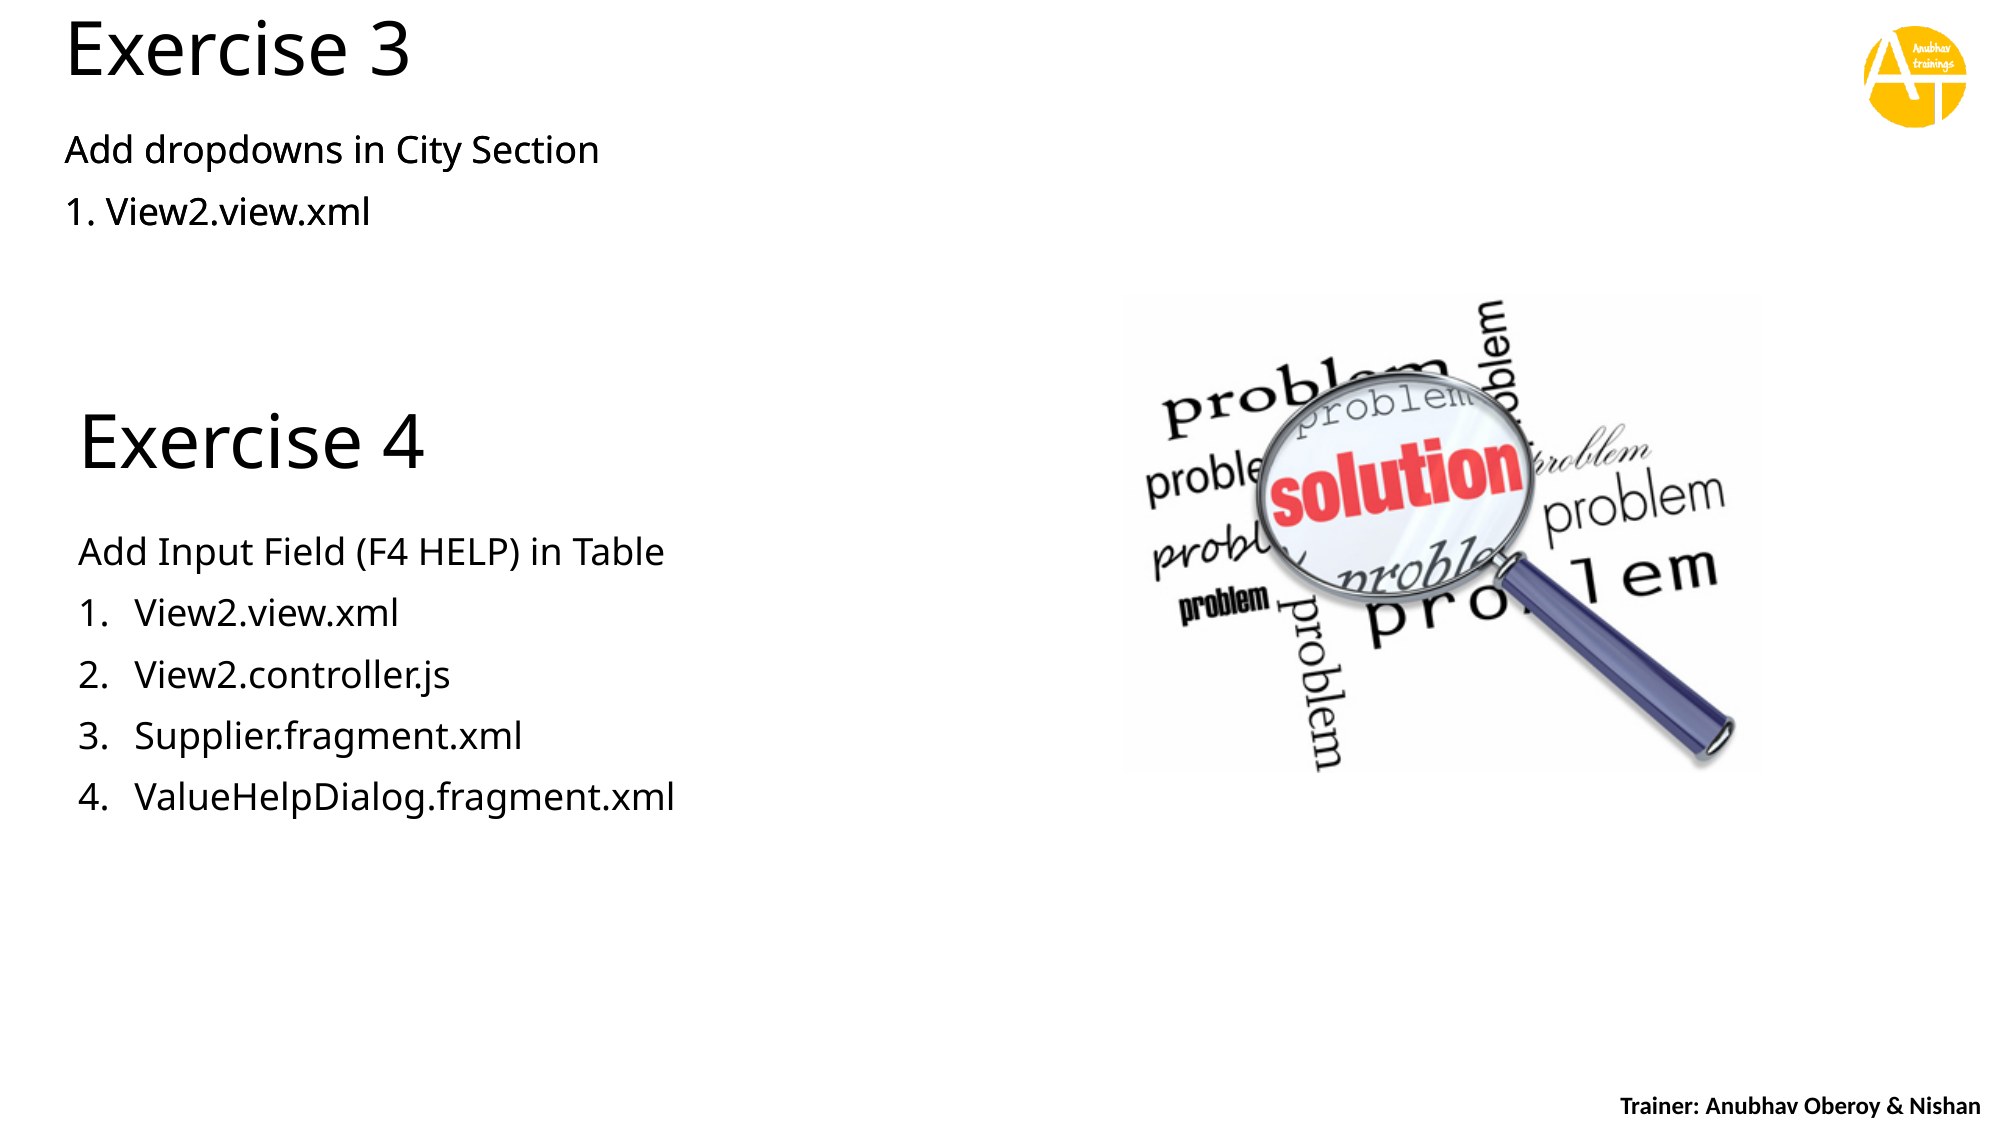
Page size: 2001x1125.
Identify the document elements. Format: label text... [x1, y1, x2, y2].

picture [1083, 294, 1802, 773]
text_box Exercise 4 [63, 465, 1083, 515]
title Exercise 3 [49, 0, 1775, 122]
text_box Add dropdowns in City Section 1. View2.view.xml [49, 123, 1775, 465]
text_box Add Input Field (F4 HELP) in Table View2.view.xml View2.controller.js Supplier.fragment.xml ValueHelpDialog.fragment.xml [63, 525, 1789, 867]
picture [1853, 19, 1972, 136]
footer Trainer: Anubhav Oberoy & Nishan [1568, 1081, 1998, 1125]
